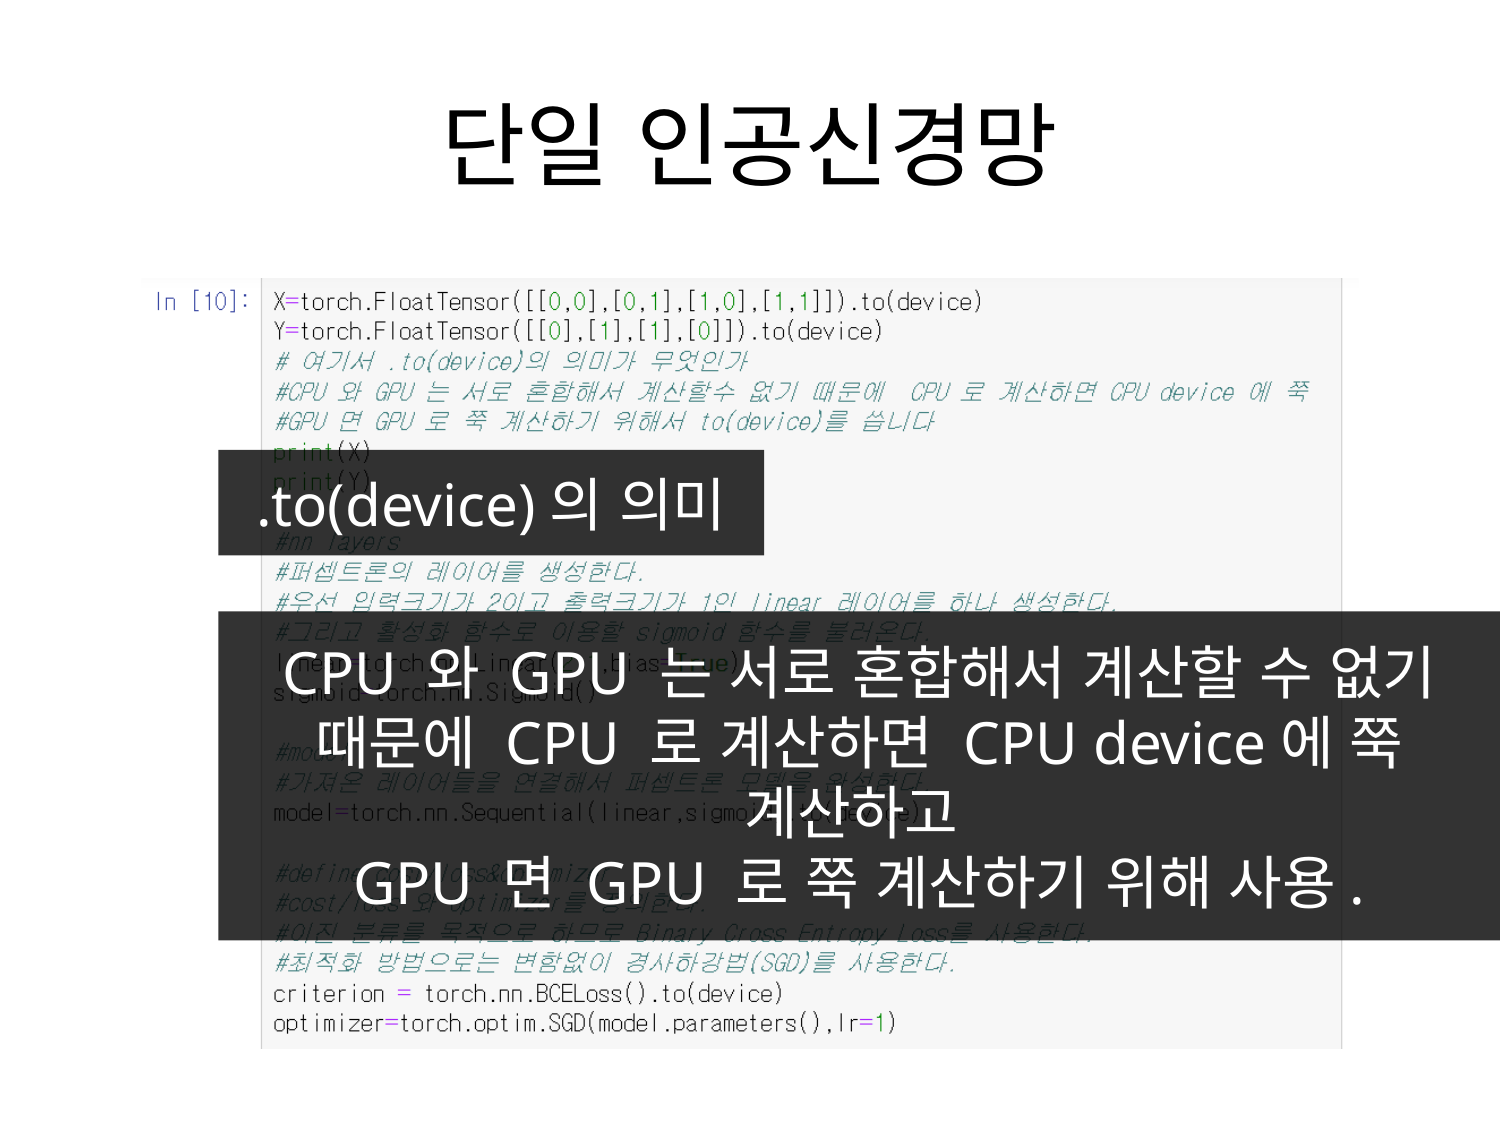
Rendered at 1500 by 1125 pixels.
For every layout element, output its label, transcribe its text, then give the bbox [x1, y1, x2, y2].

picture [141, 278, 1359, 1050]
title 단일 인공신경망 [75, 49, 1425, 237]
text_box CPU 와 GPU 는 서로 혼합해서 계산할 수 없기 때문에 CPU 로 계산하면 CPU device에 쭉 계산하고 GPU 면 GPU 로 쭉 계산하기 위해 사용. [1365, 609, 1500, 943]
